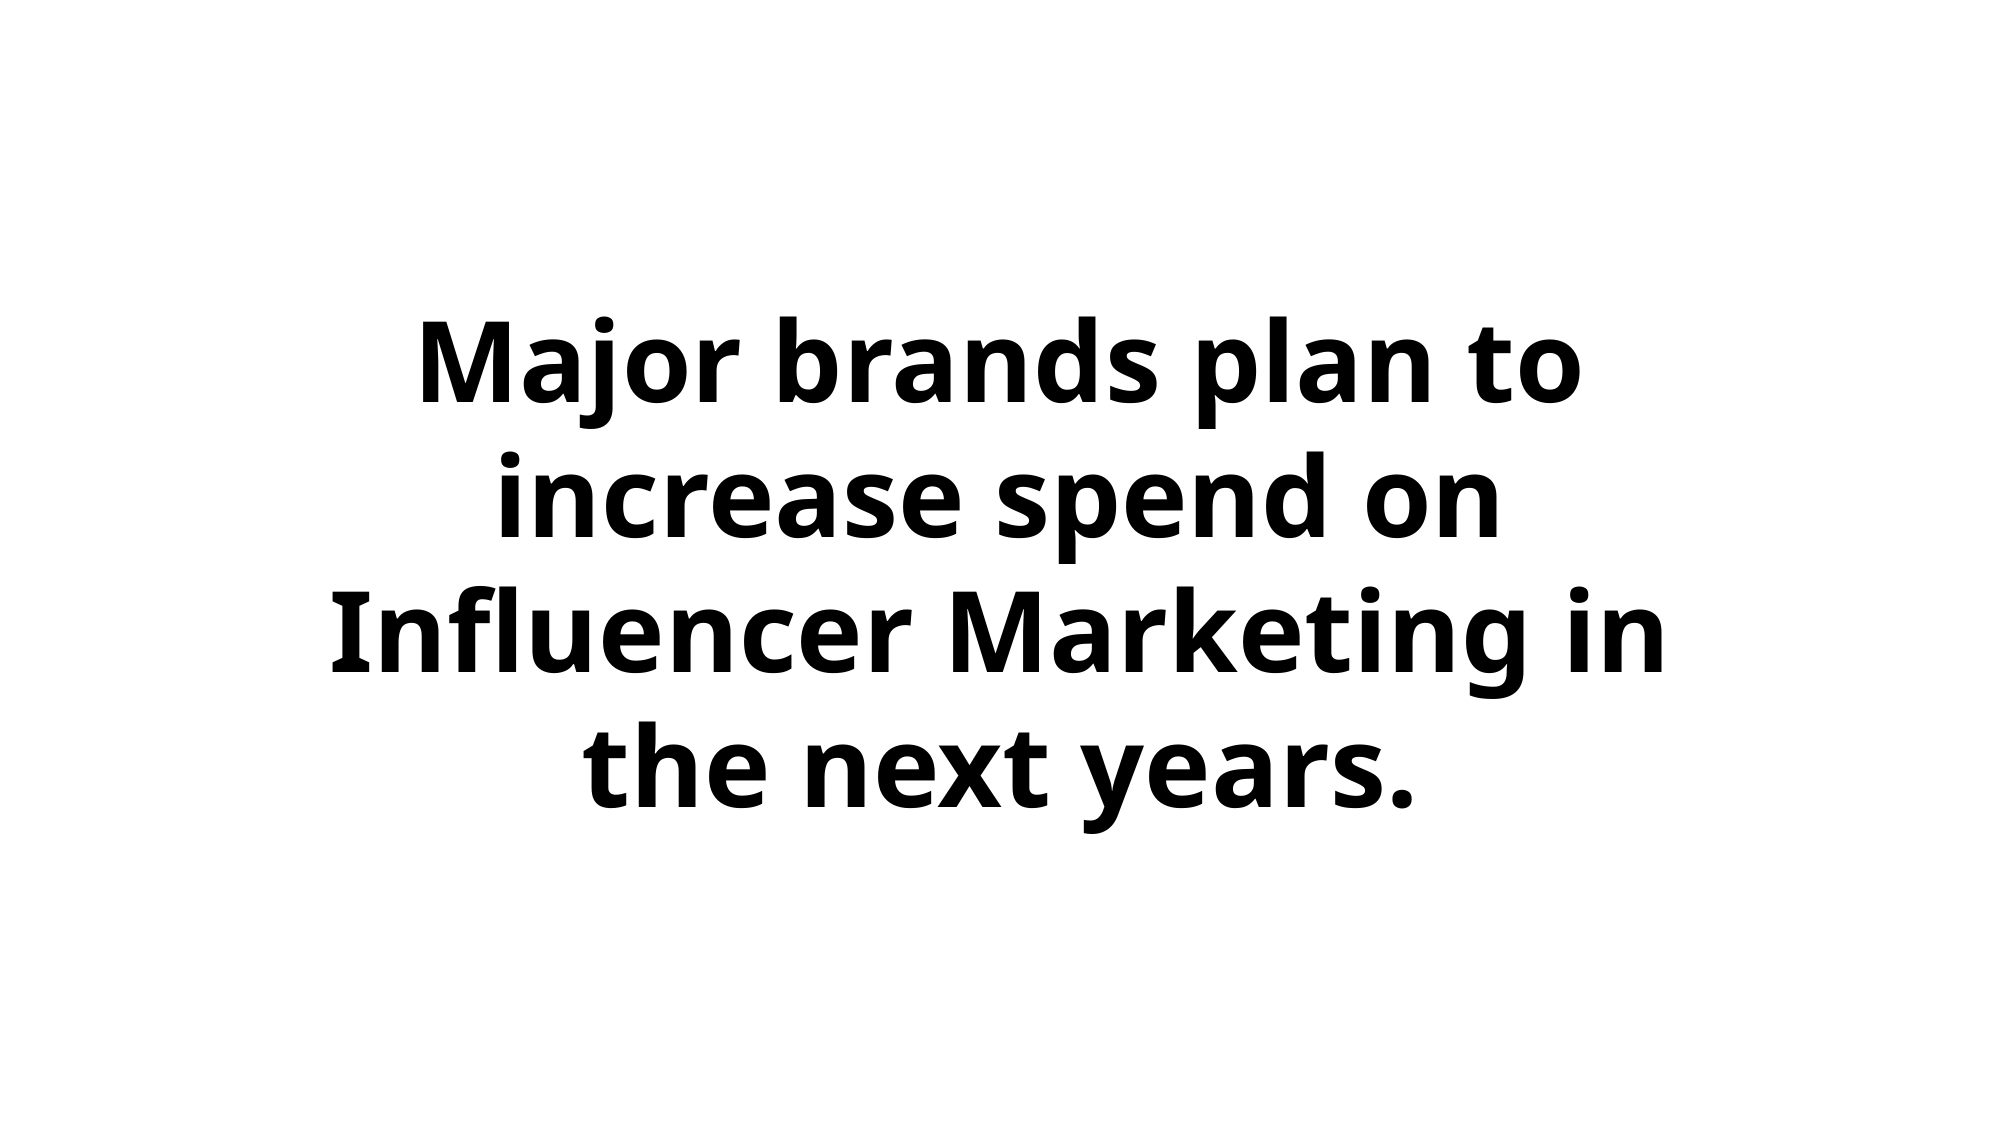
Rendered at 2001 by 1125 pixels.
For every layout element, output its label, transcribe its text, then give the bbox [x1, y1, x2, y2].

text_box Major brands plan to increase spend on Influencer Marketing in the next years. [300, 282, 1700, 837]
